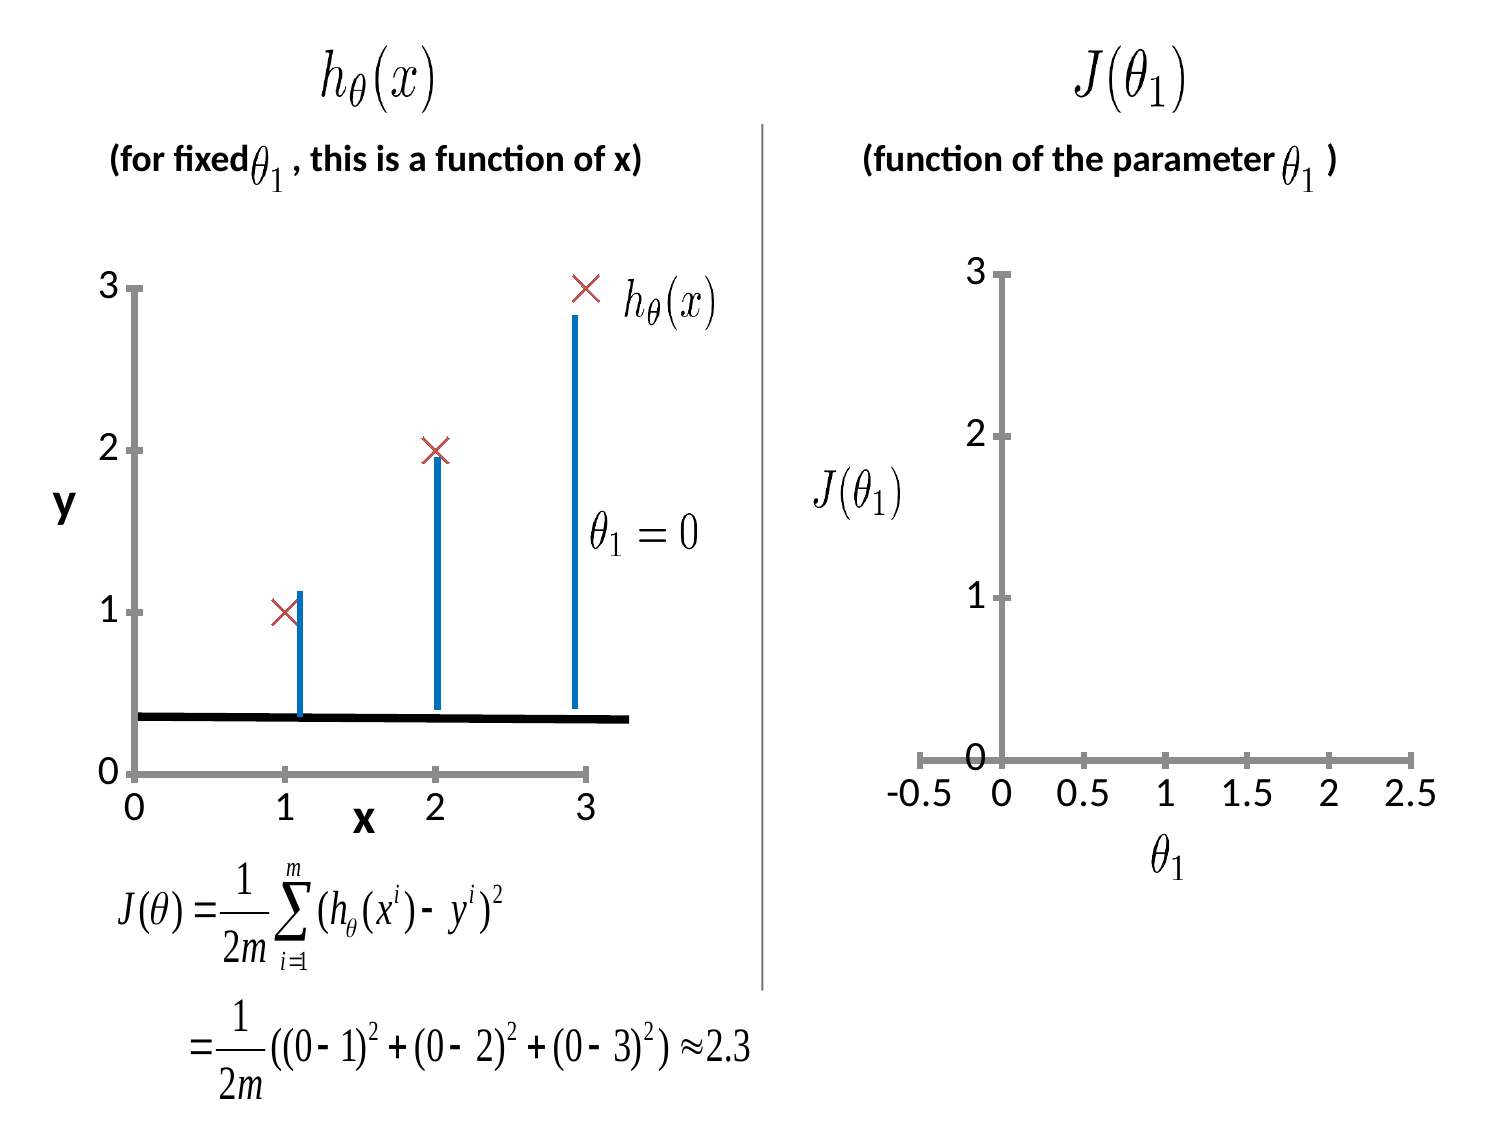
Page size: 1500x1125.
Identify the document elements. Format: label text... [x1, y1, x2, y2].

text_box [812, 241, 1450, 880]
chart [87, 255, 608, 844]
text_box y [37, 460, 87, 535]
picture [608, 510, 697, 556]
picture [321, 45, 433, 113]
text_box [608, 716, 630, 720]
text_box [844, 45, 1357, 192]
picture [624, 275, 714, 330]
picture [251, 145, 282, 192]
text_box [110, 845, 758, 1110]
text_box (for fixed , this is a function of x) [93, 126, 659, 187]
